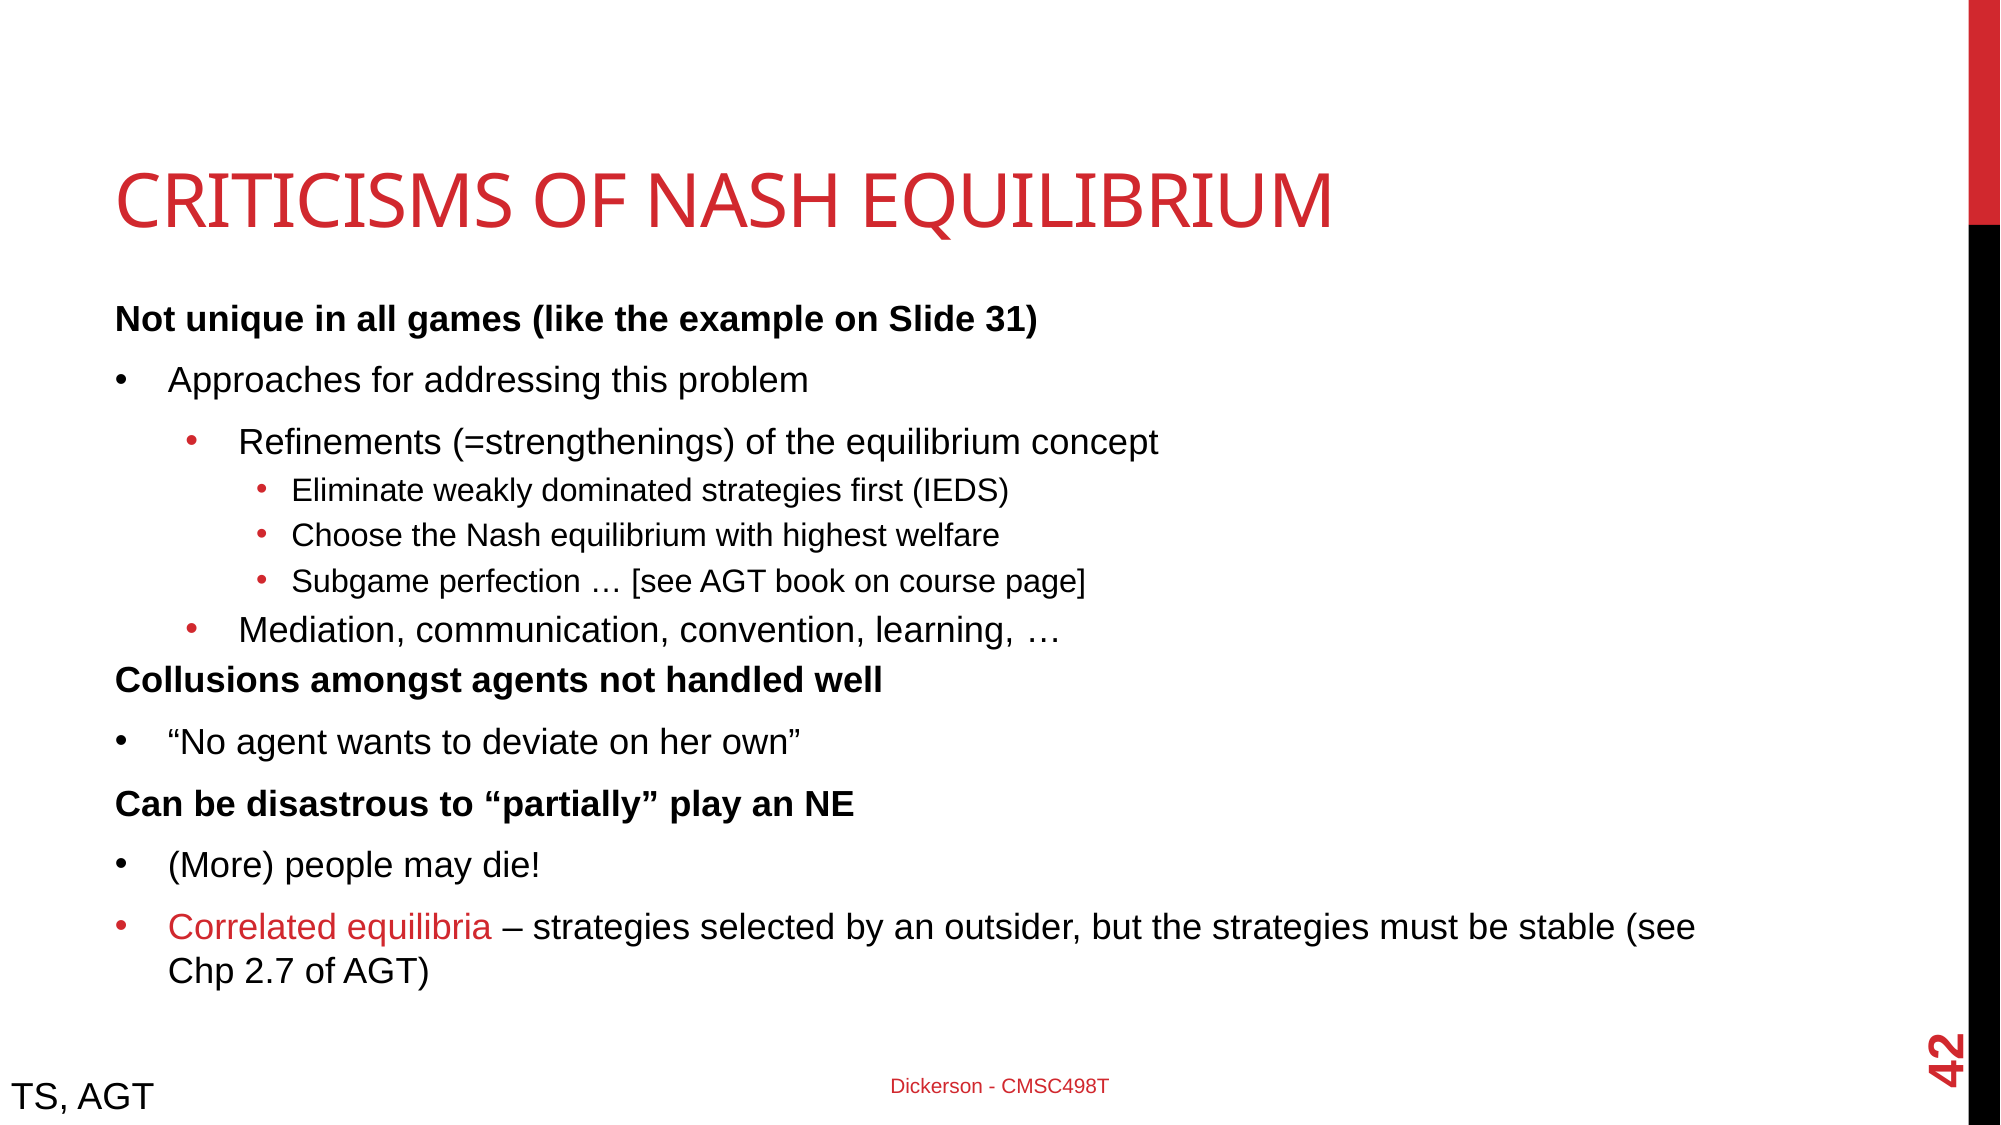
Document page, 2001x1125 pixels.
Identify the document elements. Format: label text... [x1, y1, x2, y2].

list Not unique in all games (like the example on Slide 31) Approaches for addressing this problem Refinements (=strengthenings) of the equilibrium concept Eliminate weakly dominated strategies first (IEDS) Choose the Nash equilibrium with highest welfare Subgame perfection … [see AGT book on course page] Mediation, communication, convention, learning, … Collusions amongst agents not handled well “No agent wants to deviate on her own” Can be disastrous to “partially” play an NE (More) people may die! Correlated equilibria – strategies selected by an outsider, but the strategies must be stable (see Chp 2.7 of AGT) [99, 287, 1767, 1005]
title Criticisms of Nash equilibrium [99, 25, 1367, 250]
footer Dickerson - CMSC498T [624, 1065, 1375, 1112]
slide_number 42 [1903, 887, 1984, 1104]
text_box TS, AGT [0, 1064, 204, 1125]
